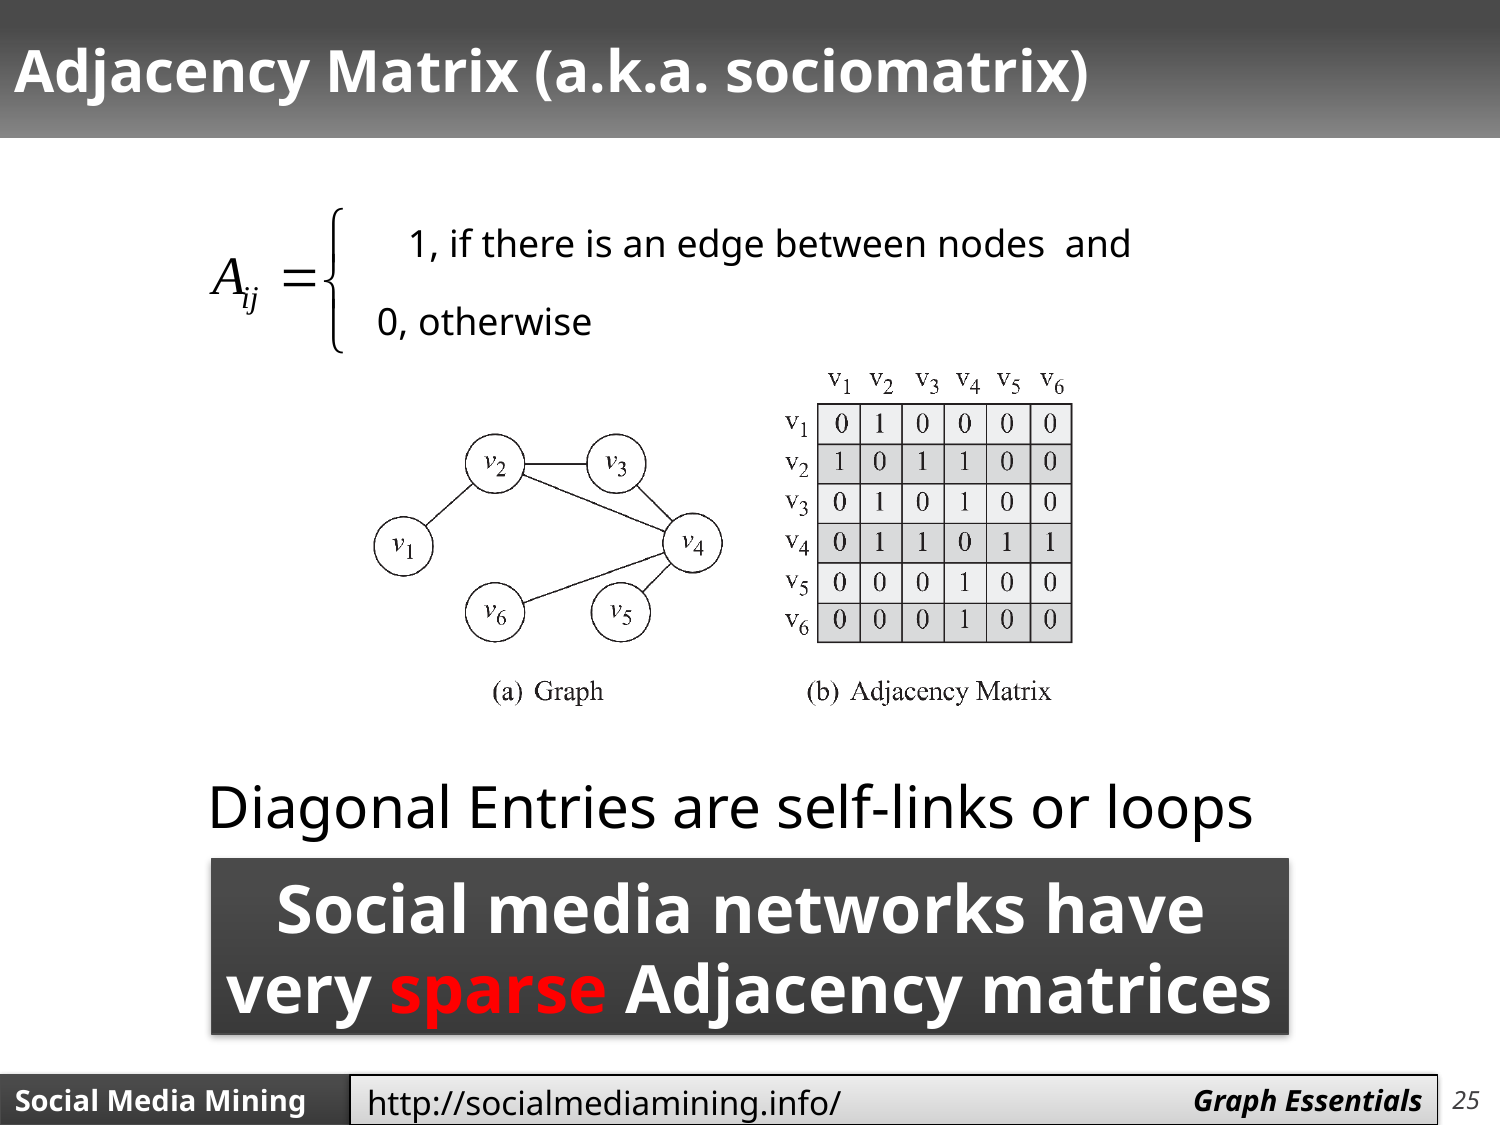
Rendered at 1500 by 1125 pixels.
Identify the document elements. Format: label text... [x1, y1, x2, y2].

picture [367, 362, 1079, 714]
title Adjacency Matrix (a.k.a. sociomatrix) [0, 0, 1500, 138]
text_box 0, otherwise [417, 290, 608, 351]
list Diagonal Entries are self-links or loops [192, 762, 1500, 1125]
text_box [199, 199, 413, 363]
